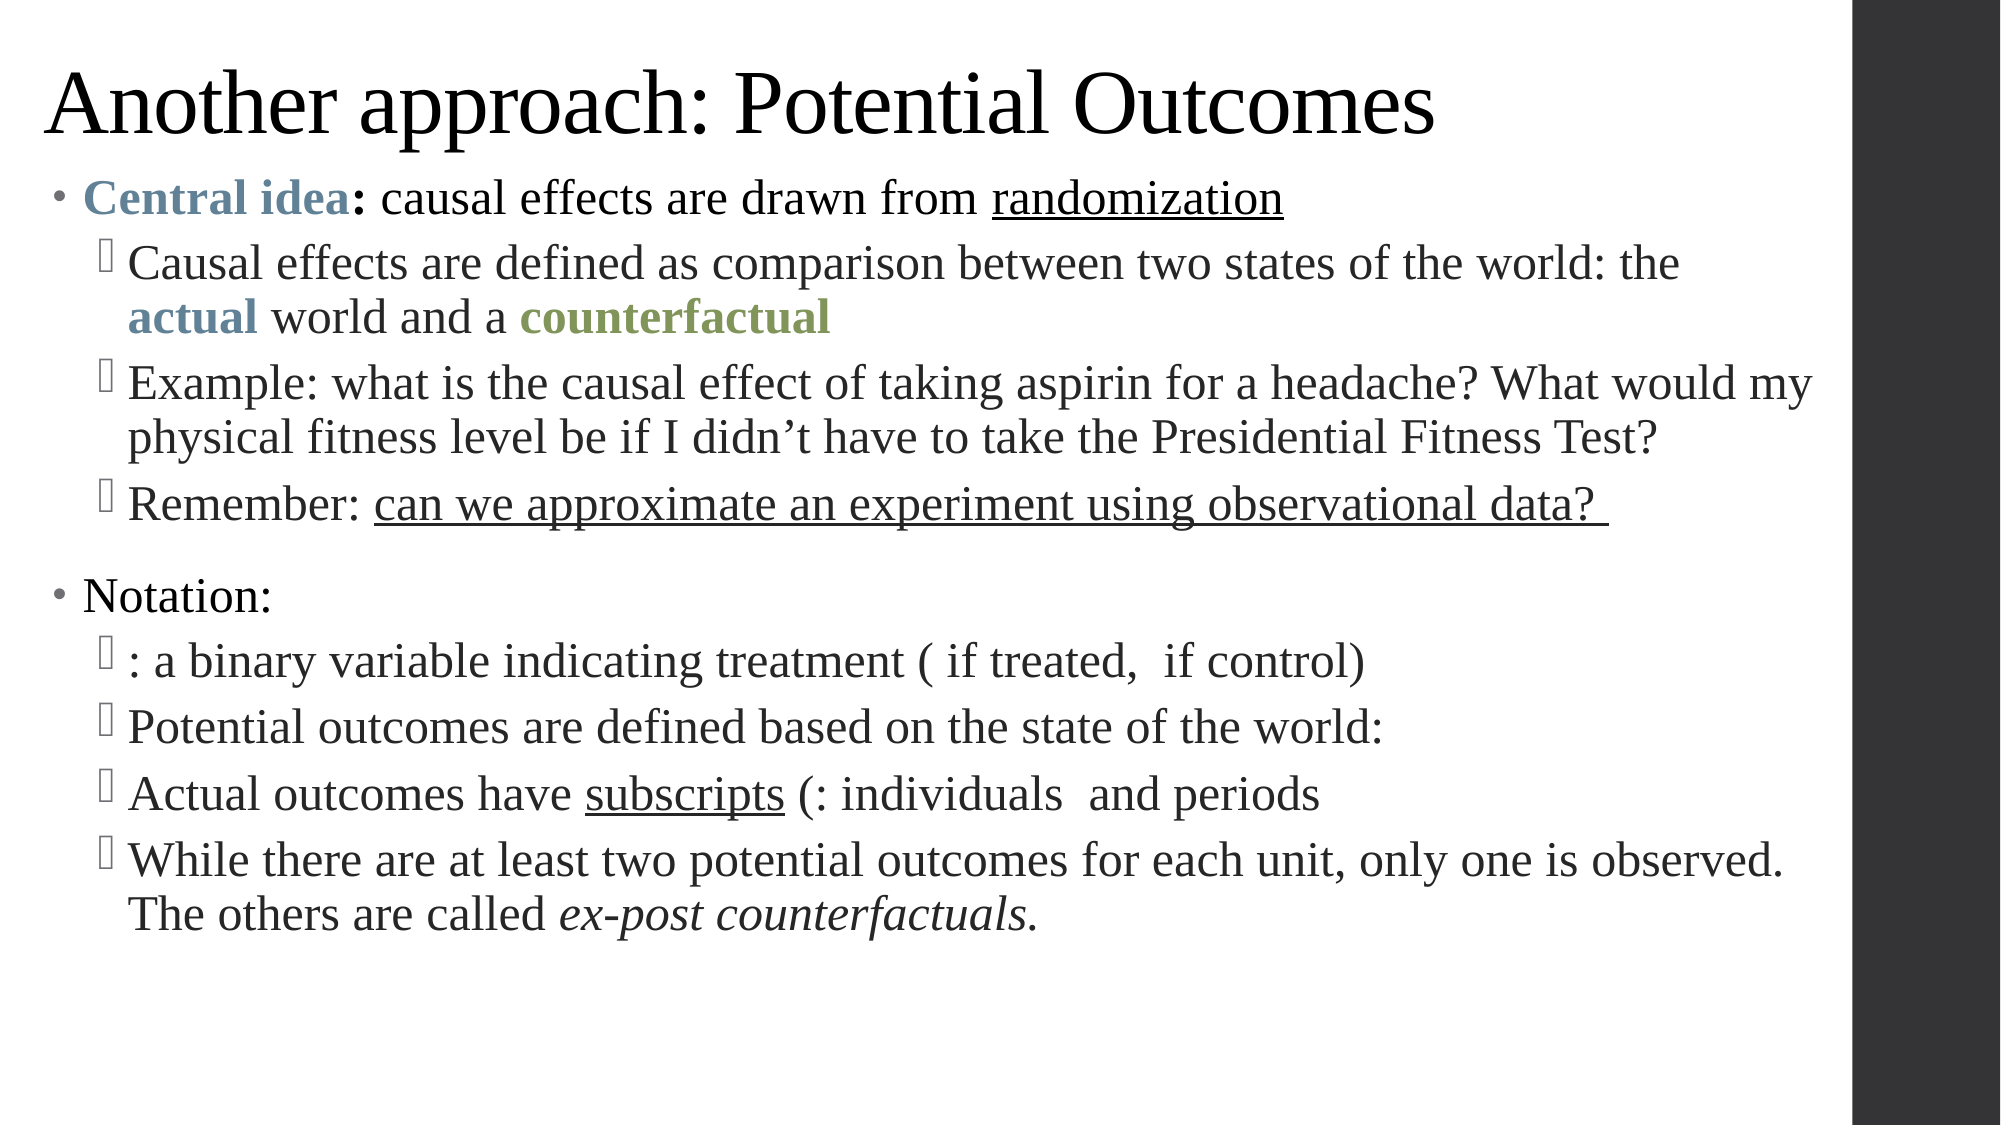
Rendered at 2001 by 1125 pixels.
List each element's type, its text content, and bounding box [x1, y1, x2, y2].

title Another approach: Potential Outcomes [28, 46, 1788, 162]
